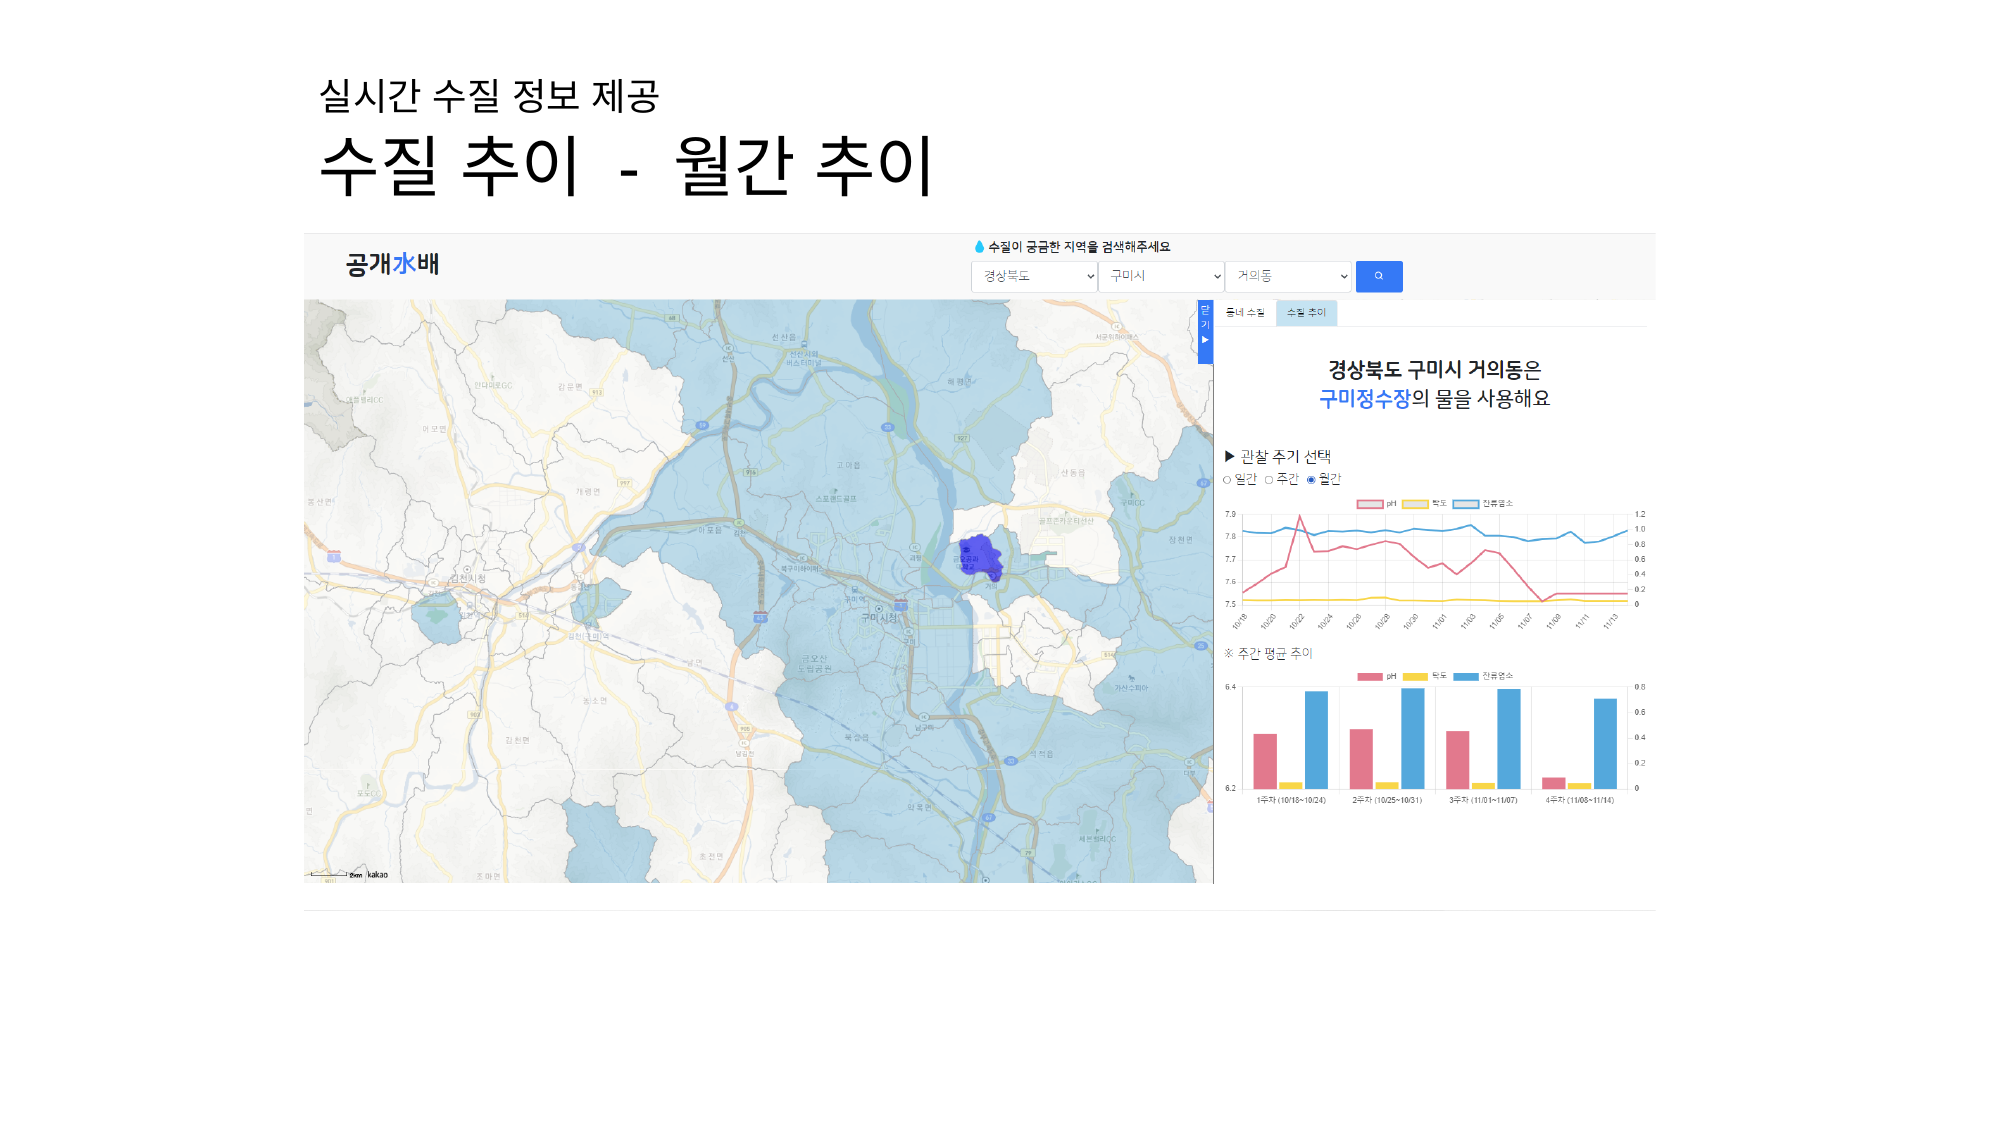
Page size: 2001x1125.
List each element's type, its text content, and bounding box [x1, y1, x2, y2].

text_box 수질 추이 - 월간 추이 [304, 116, 1230, 212]
picture [304, 233, 1656, 912]
text_box 실시간 수질 정보 제공 [304, 65, 710, 126]
